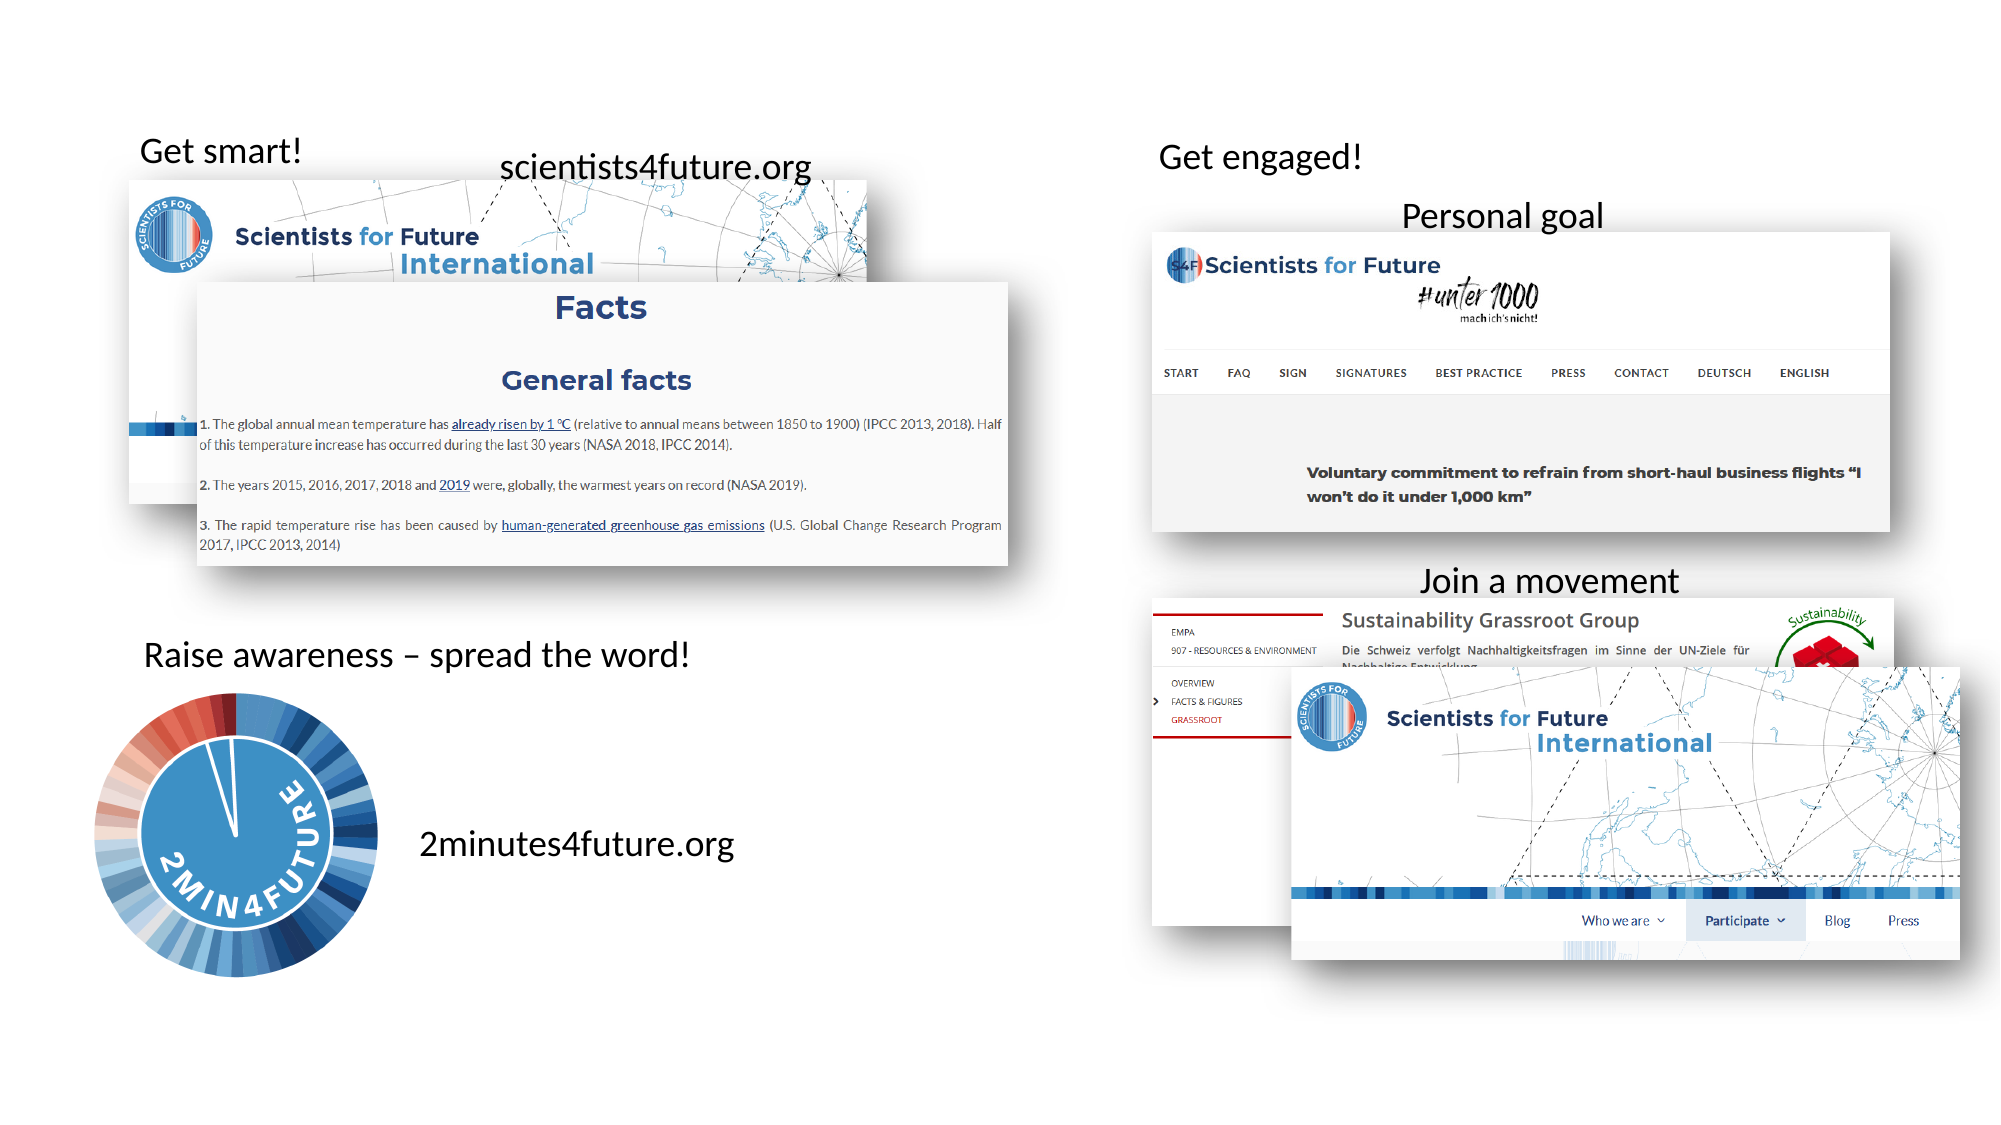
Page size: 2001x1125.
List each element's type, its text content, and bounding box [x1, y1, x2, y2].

picture [1152, 598, 1960, 960]
text_box Personal goal [1387, 183, 1637, 232]
text_box Get smart! [124, 118, 333, 179]
text_box Raise awareness – spread the word! [129, 622, 750, 682]
text_box Get engaged! [1144, 124, 1397, 185]
text_box scientists4future.org [484, 134, 853, 180]
picture [1152, 232, 1890, 532]
picture [129, 180, 1008, 566]
text_box 2minutes4future.org [404, 811, 776, 872]
text_box Join a movement [1405, 548, 1718, 598]
picture [75, 689, 390, 985]
